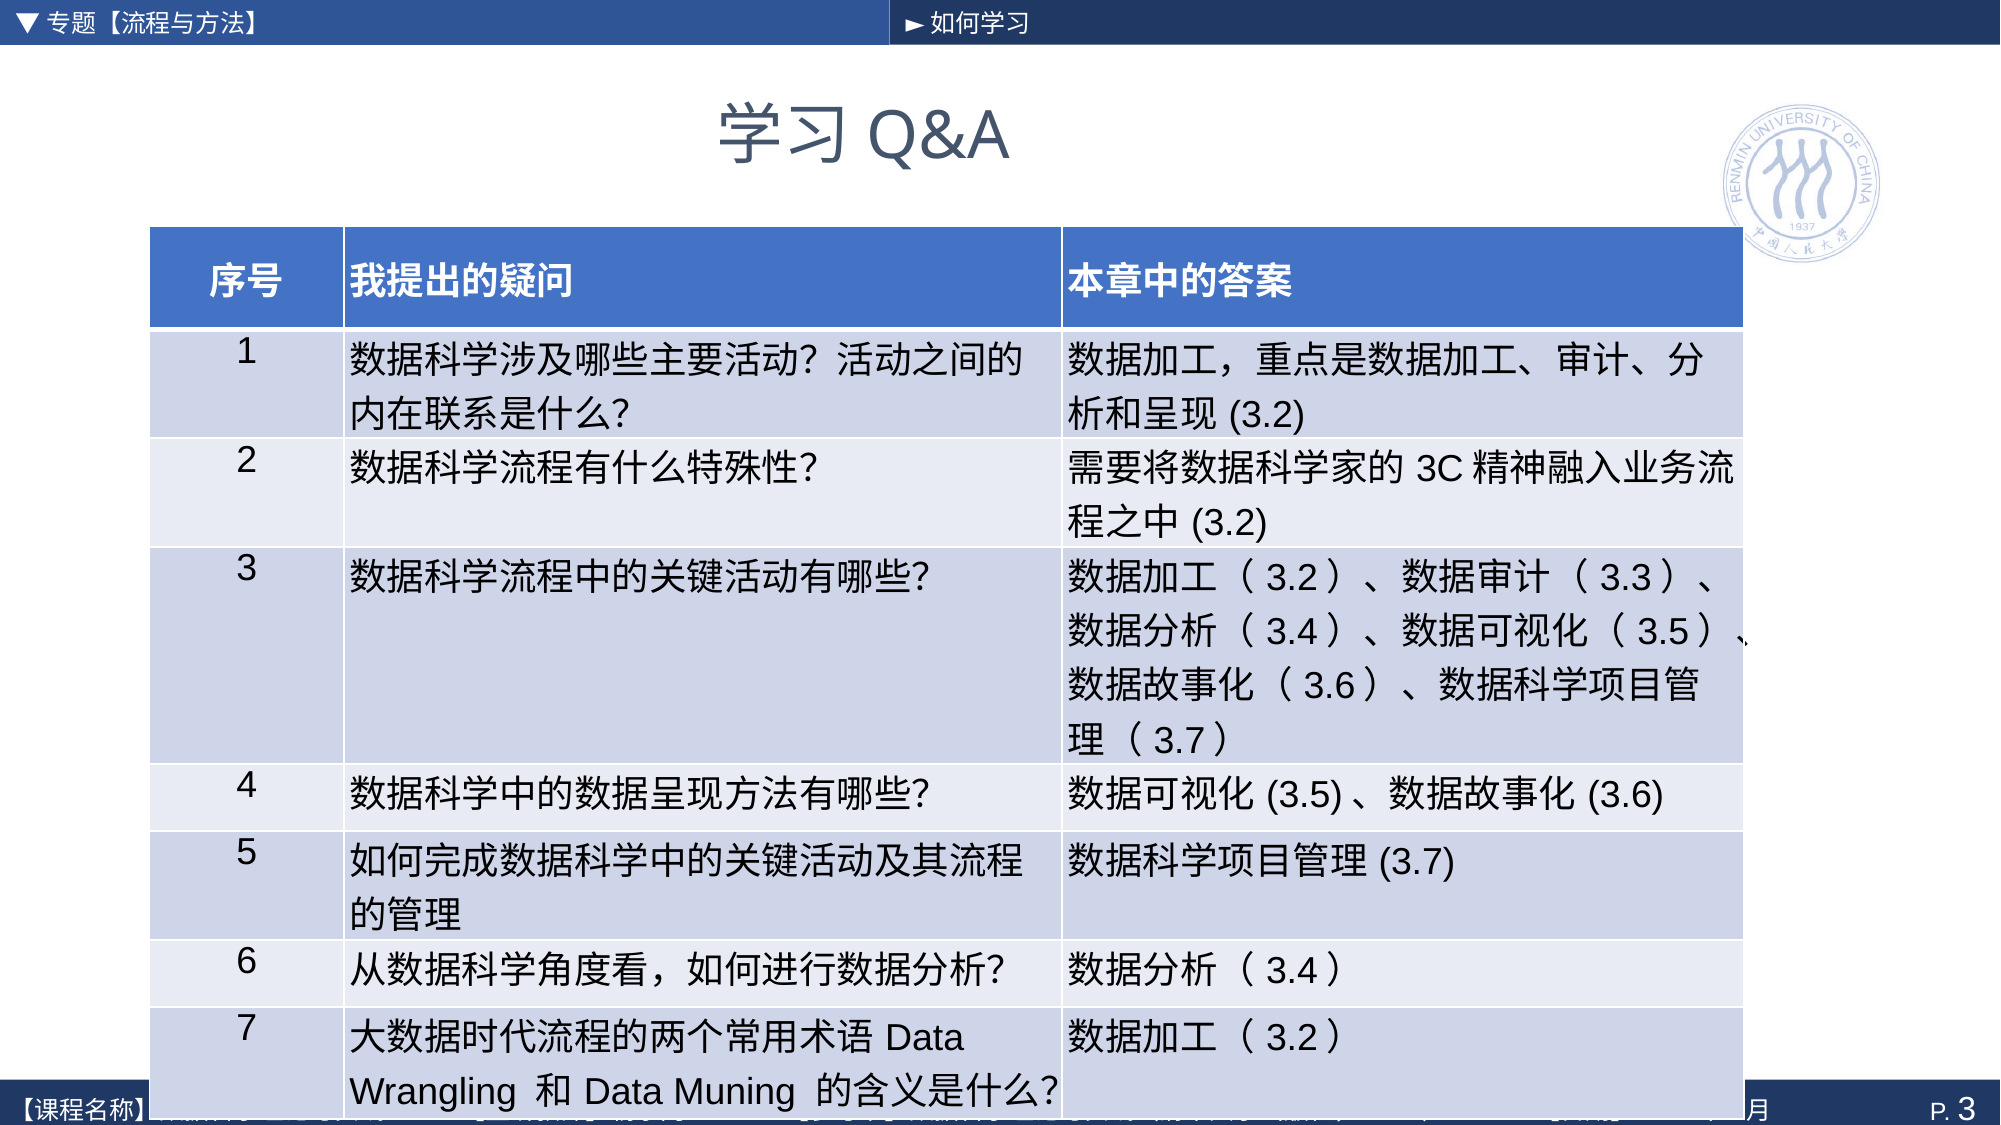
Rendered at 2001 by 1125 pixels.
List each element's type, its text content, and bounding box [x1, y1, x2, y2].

table_cell 1 [150, 332, 343, 437]
list ▼专题【流程与方法】 [0, 0, 725, 43]
table_cell 4 [150, 765, 343, 830]
table_cell 如何完成数据科学中的关键活动及其流程的管理 [345, 832, 1061, 939]
table_cell 数据科学流程有什么特殊性？ [345, 439, 1061, 546]
table_cell 数据可视化(3.5)、数据故事化(3.6) [1063, 765, 1743, 830]
table_cell 数据科学中的数据呈现方法有哪些？ [345, 765, 1061, 830]
table_cell 从数据科学角度看，如何进行数据分析？ [345, 941, 1061, 1006]
table_cell 数据科学涉及哪些主要活动？活动之间的内在联系是什么？ [345, 332, 1061, 437]
table_cell 需要将数据科学家的3C精神融入业务流程之中(3.2) [1063, 439, 1743, 546]
table_header 本章中的答案 [1063, 227, 1743, 327]
table_cell 5 [150, 832, 343, 939]
table_cell 数据科学流程中的关键活动有哪些？ [345, 548, 1061, 763]
table_cell 7 [150, 1008, 343, 1118]
table_cell 数据分析（3.4） [1063, 941, 1743, 1006]
title 学习Q&A [64, 64, 1662, 200]
table_cell 数据加工（3.2） [1063, 1008, 1743, 1118]
table_cell 2 [150, 439, 343, 546]
table_cell 数据加工，重点是数据加工、审计、分析和呈现(3.2) [1063, 332, 1743, 437]
table_cell 数据加工（3.2）、数据审计（3.3）、数据分析（3.4）、数据可视化（3.5）、数据故事化（3.6）、数据科学项目管理（3.7） [1063, 548, 1743, 763]
table_header 序号 [150, 227, 343, 327]
table_cell 6 [150, 941, 343, 1006]
table_cell 大数据时代流程的两个常用术语Data Wrangling 和Data Muning 的含义是什么？ [345, 1008, 1061, 1118]
table_header 我提出的疑问 [345, 227, 1061, 327]
table_cell 3 [150, 548, 343, 763]
table_cell 数据科学项目管理(3.7) [1063, 832, 1743, 939]
list ►如何学习 [890, 0, 1249, 43]
